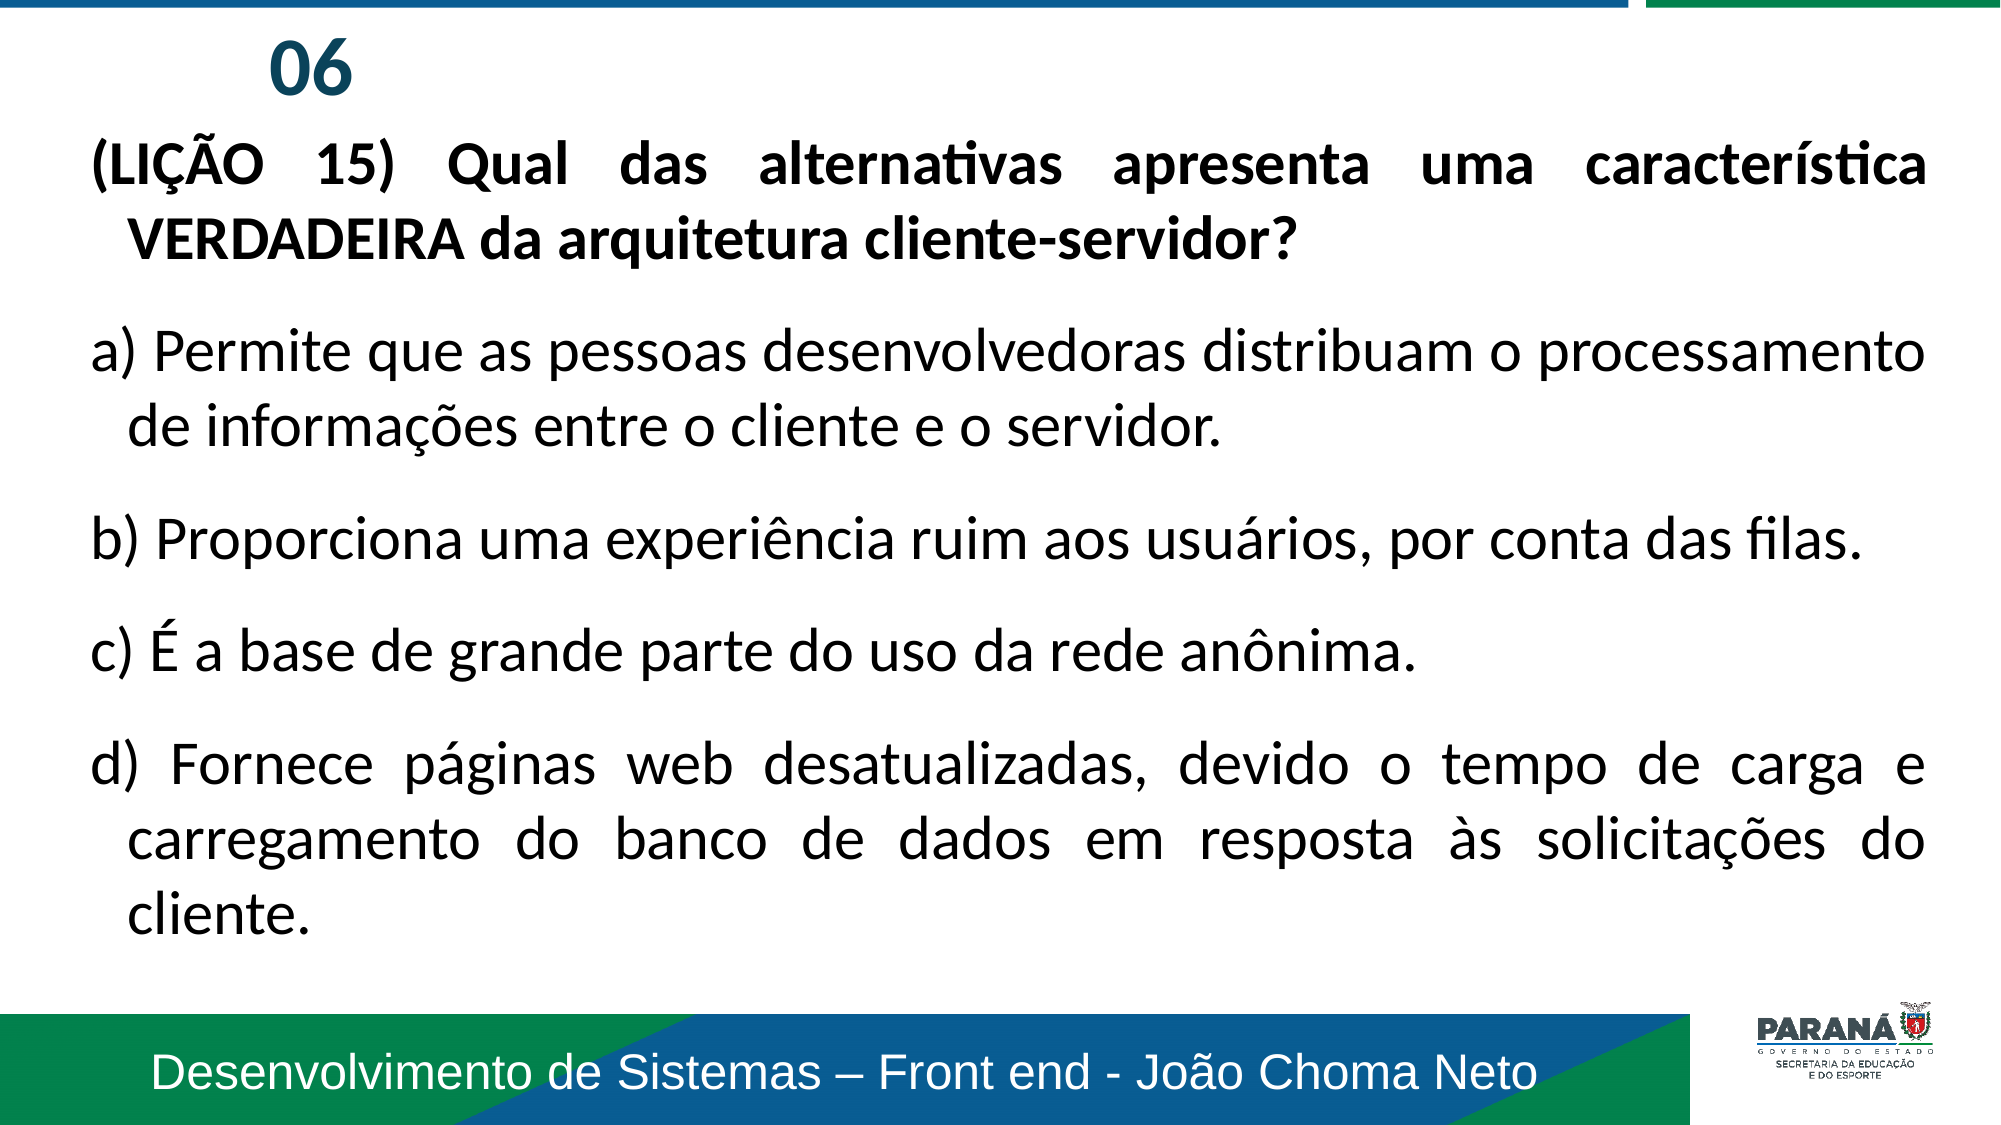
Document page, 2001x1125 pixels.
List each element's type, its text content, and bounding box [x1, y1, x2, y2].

list 06 [217, 15, 1637, 153]
picture [1757, 1002, 1933, 1081]
picture [0, 1014, 1690, 1125]
list (LIÇÃO 15) Qual das alternativas apresenta uma caracterís­tica VERDADEIRA da arquitetura cliente-servidor? a) Permite que as pessoas desenvolvedoras distribuam o processamento de informações entre o cliente e o servidor. b) Proporciona uma experiência ruim aos usuários, por conta das filas. c) É a base de grande parte do uso da rede anônima. d) Fornece páginas web desatualizadas, devido o tempo de carga e carregamento do banco de dados em resposta às solicitações do cliente. [37, 114, 1944, 998]
